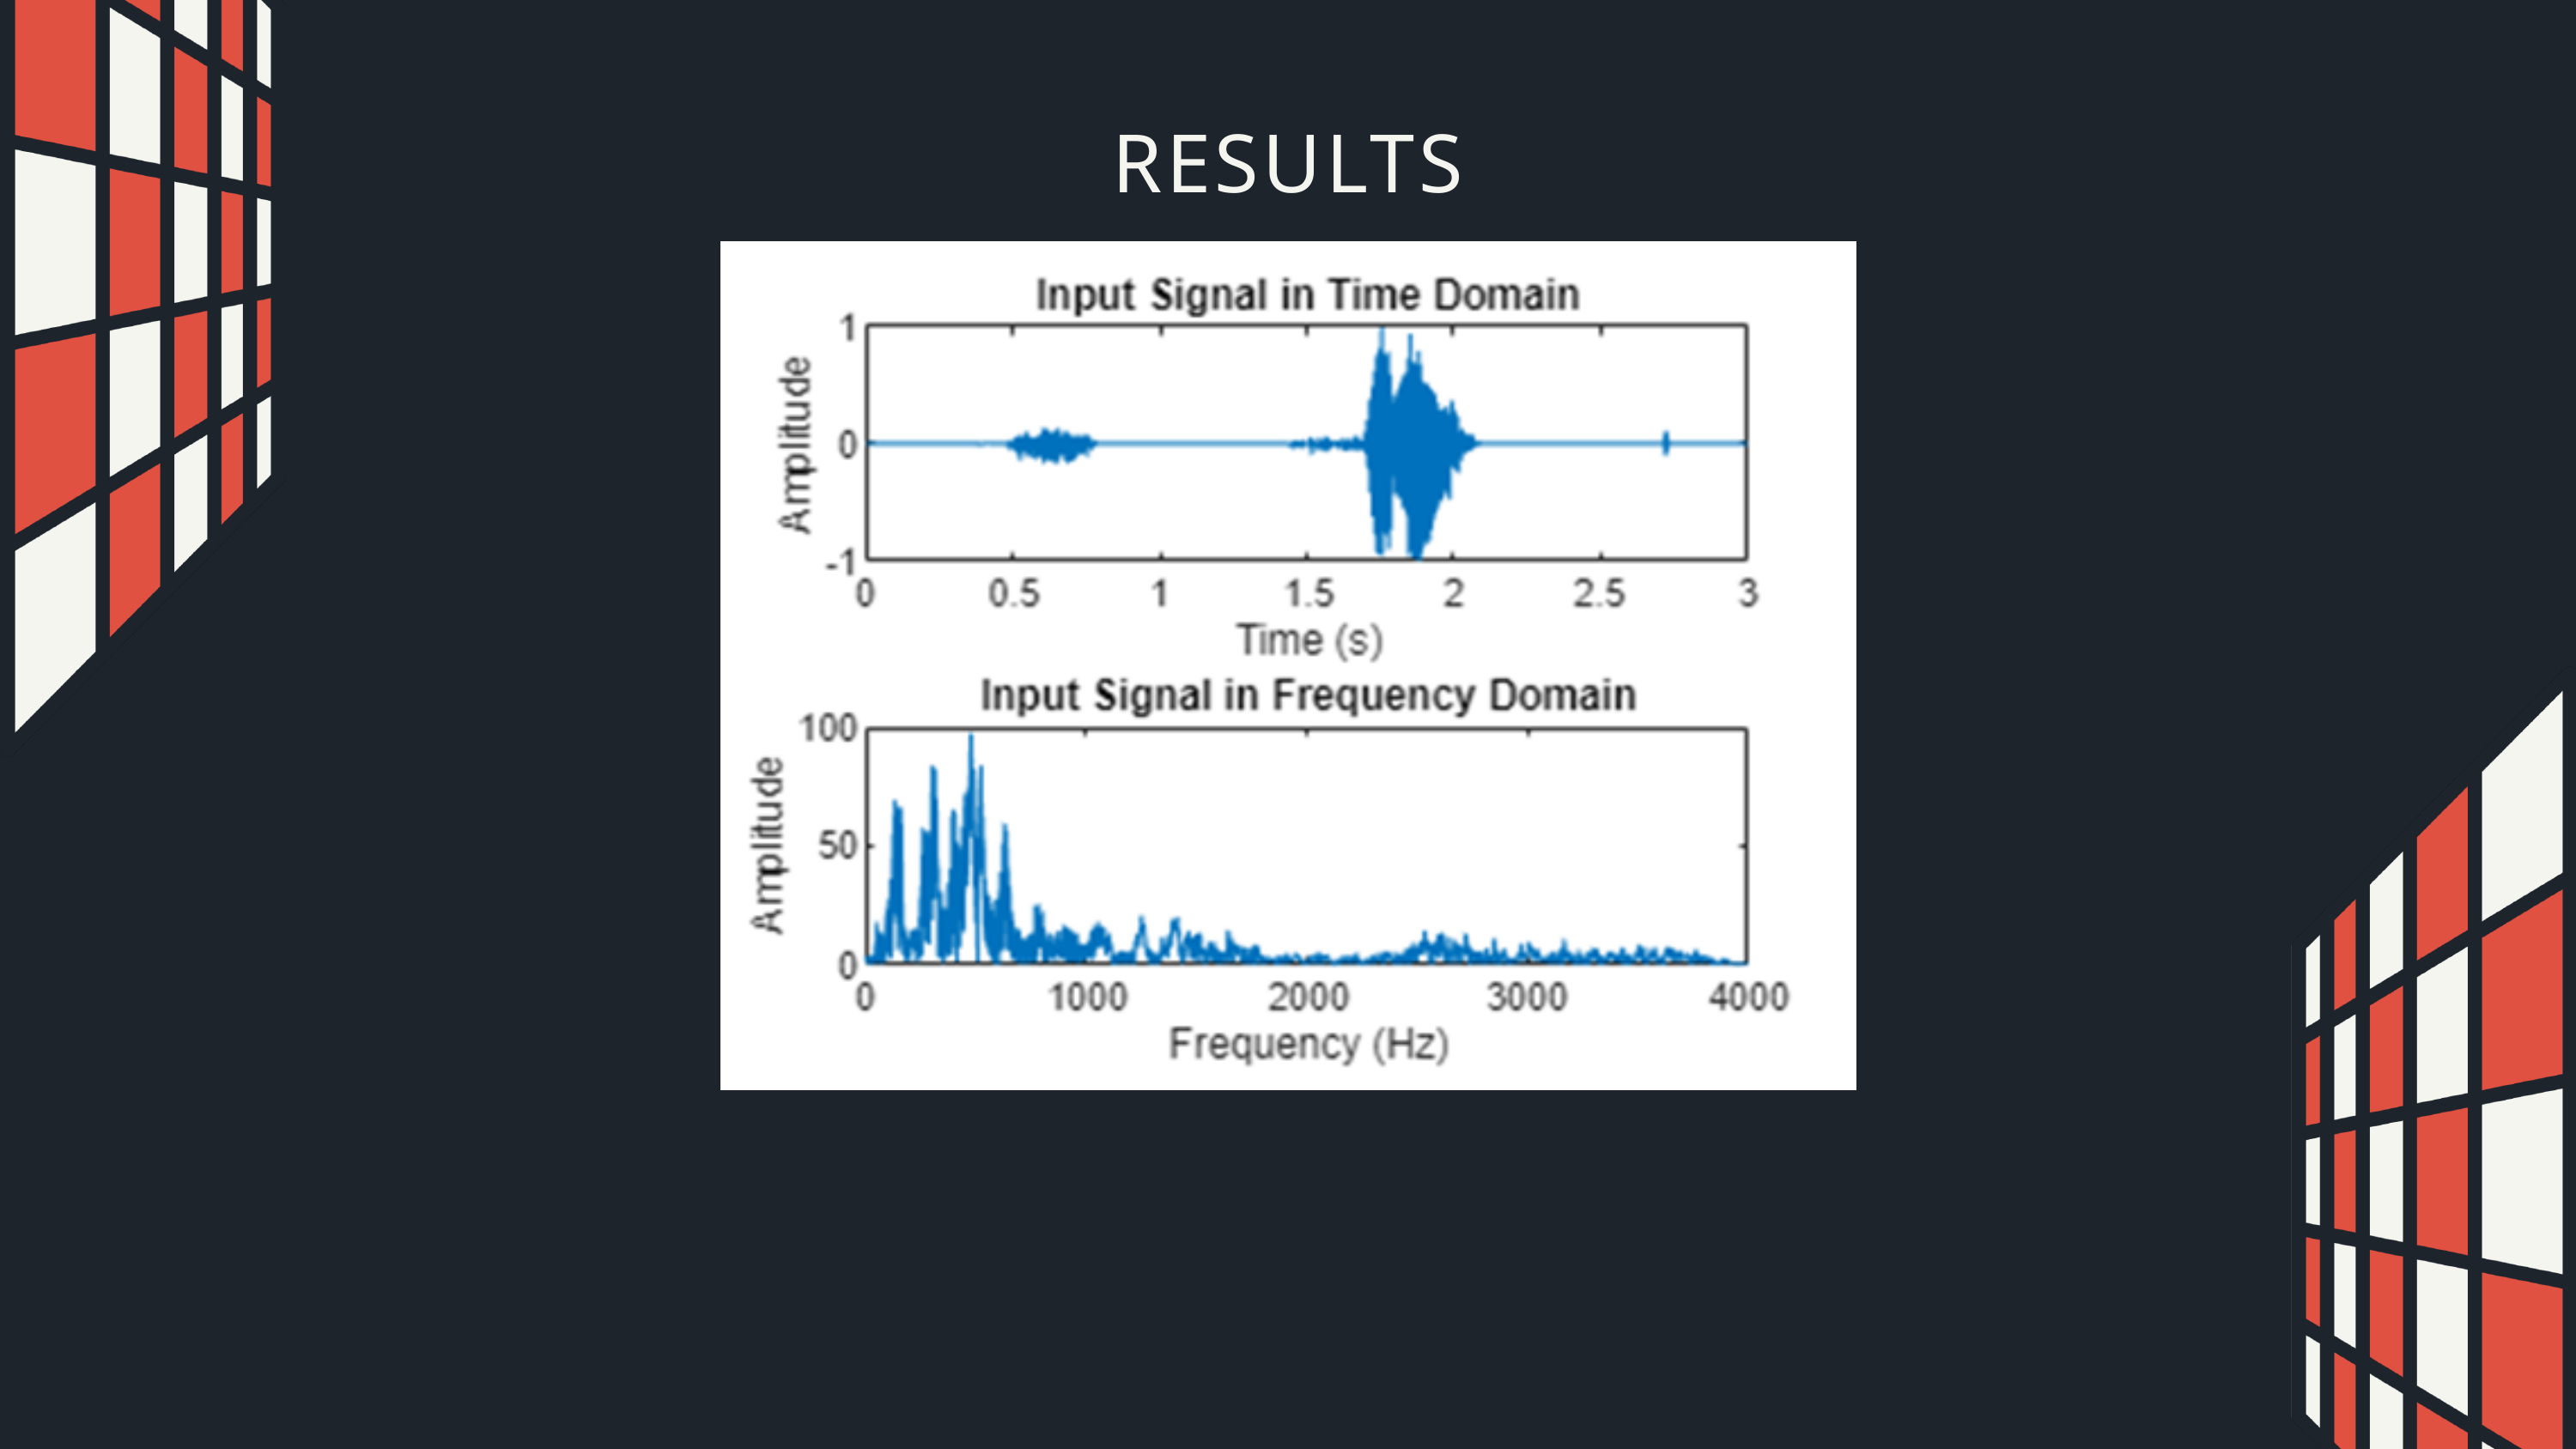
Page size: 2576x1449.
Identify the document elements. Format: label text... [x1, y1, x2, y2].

picture [1918, 667, 2576, 1449]
text_box RESULTS [661, 119, 2576, 209]
picture [720, 240, 1856, 1090]
picture [0, 0, 658, 757]
